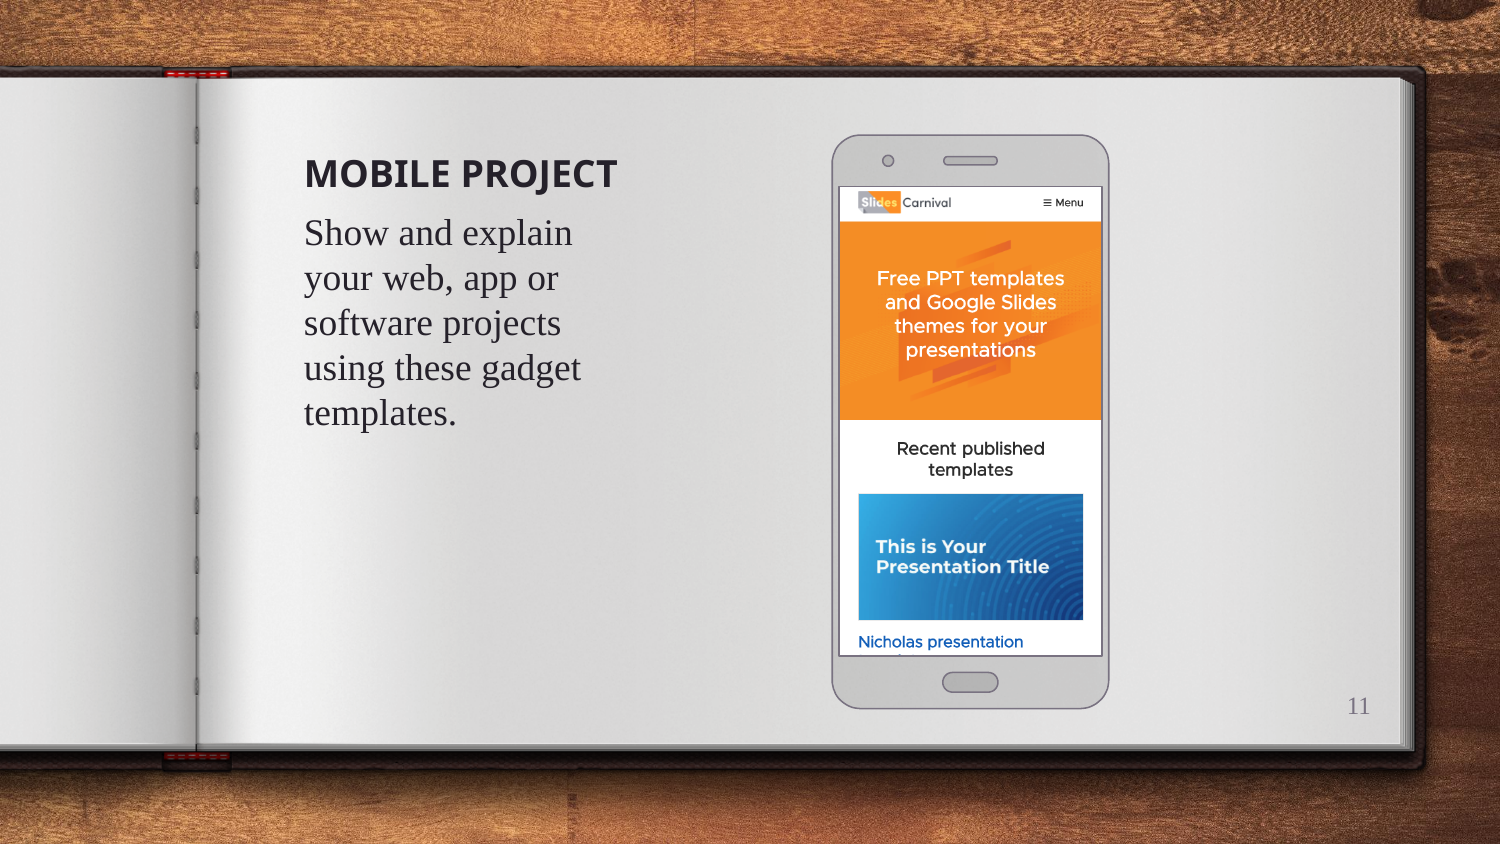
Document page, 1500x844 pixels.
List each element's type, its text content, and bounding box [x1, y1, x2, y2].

picture [0, 0, 1500, 844]
slide_number 11 [1295, 672, 1386, 737]
list MOBILE PROJECT Show and explain your web, app or software projects using these gadget templates. [288, 135, 646, 511]
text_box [831, 134, 1109, 709]
